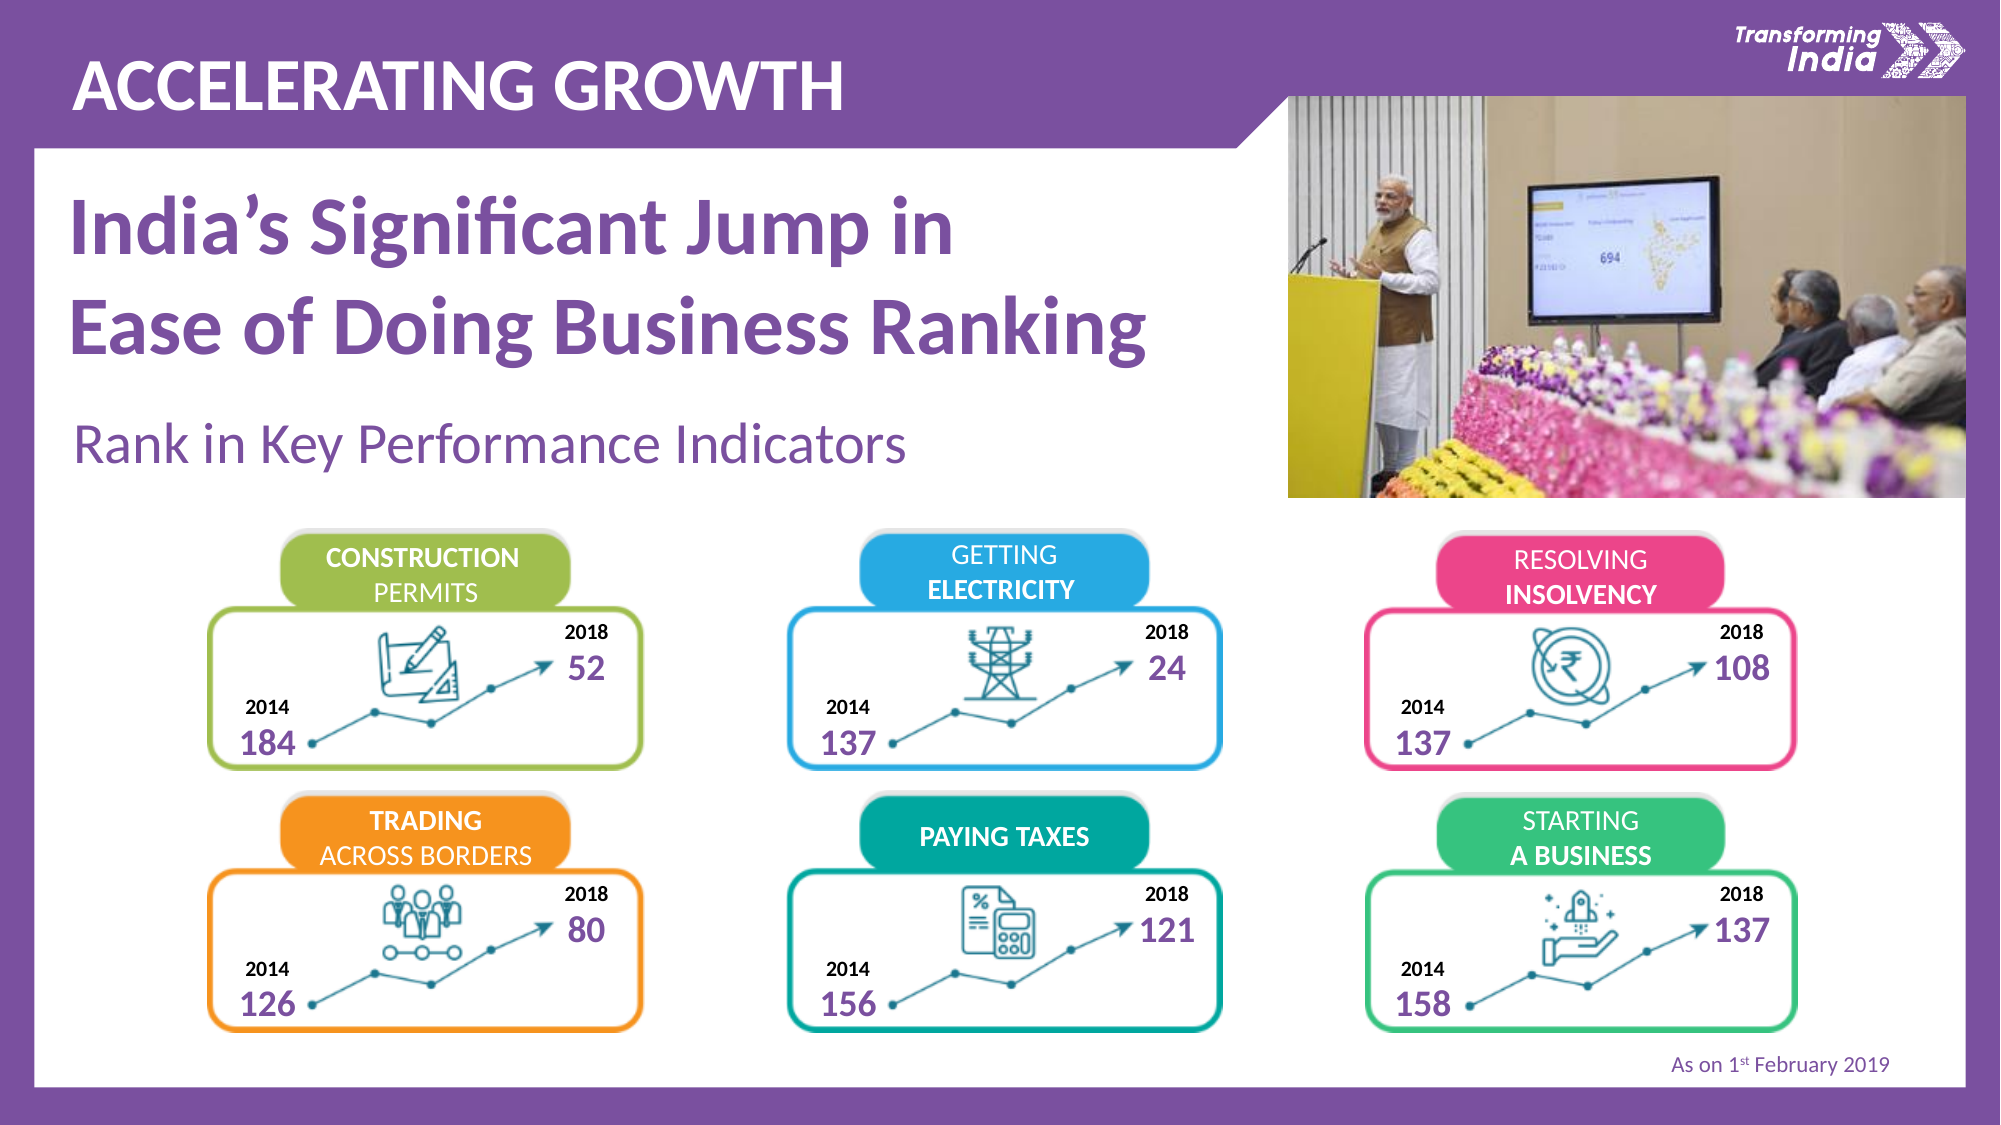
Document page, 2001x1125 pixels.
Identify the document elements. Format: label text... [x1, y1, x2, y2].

text_box [33, 147, 1967, 1088]
picture [1288, 96, 1966, 499]
picture [1735, 22, 1966, 79]
picture [1365, 792, 1798, 1033]
picture [1364, 530, 1798, 771]
picture [786, 528, 1223, 771]
text_box [0, 0, 2000, 1125]
text_box Rank in Key Performance Indicators [58, 398, 923, 483]
text_box India’s Significant Jump in Ease of Doing Business Ranking [53, 163, 1221, 379]
picture [786, 790, 1223, 1033]
picture [207, 528, 645, 771]
text_box [1232, 94, 1290, 151]
picture [207, 790, 645, 1033]
text_box As on 1st February 2019 [1656, 1041, 1906, 1085]
text_box ACCELERATING GROWTH [57, 27, 861, 133]
